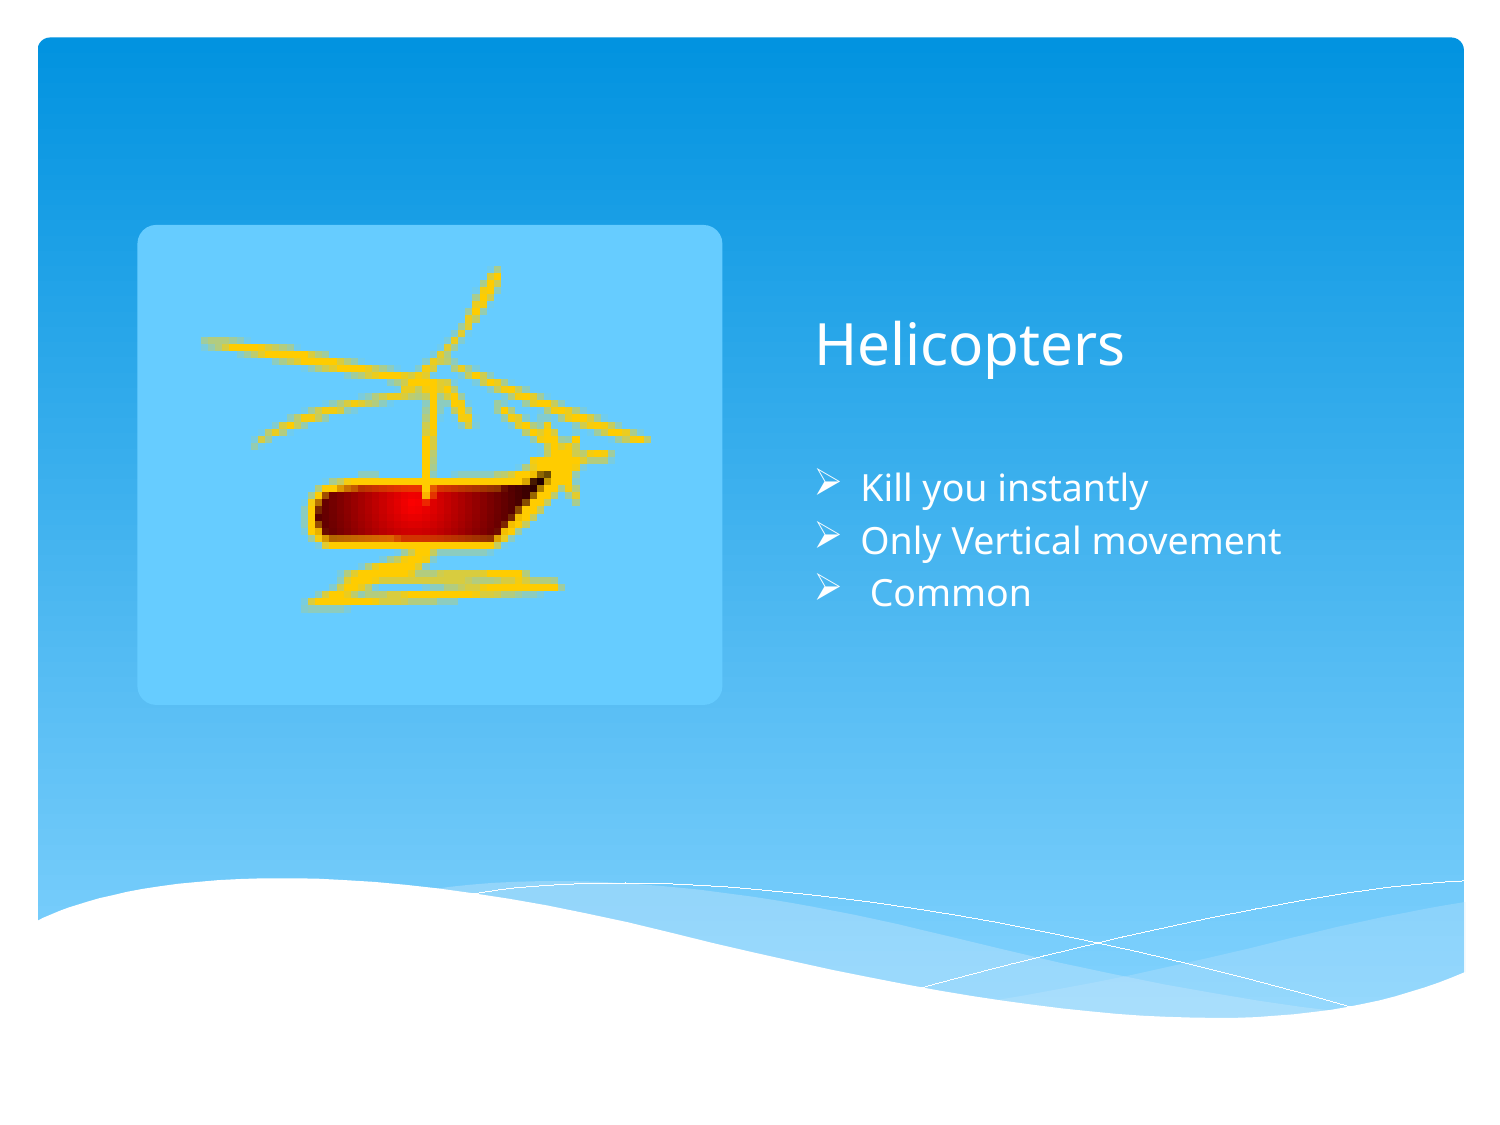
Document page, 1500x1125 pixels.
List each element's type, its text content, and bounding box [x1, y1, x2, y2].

list Kill you instantly Only Vertical movement Common [798, 456, 1425, 855]
picture [137, 224, 723, 706]
title Helicopters [799, 55, 1425, 455]
